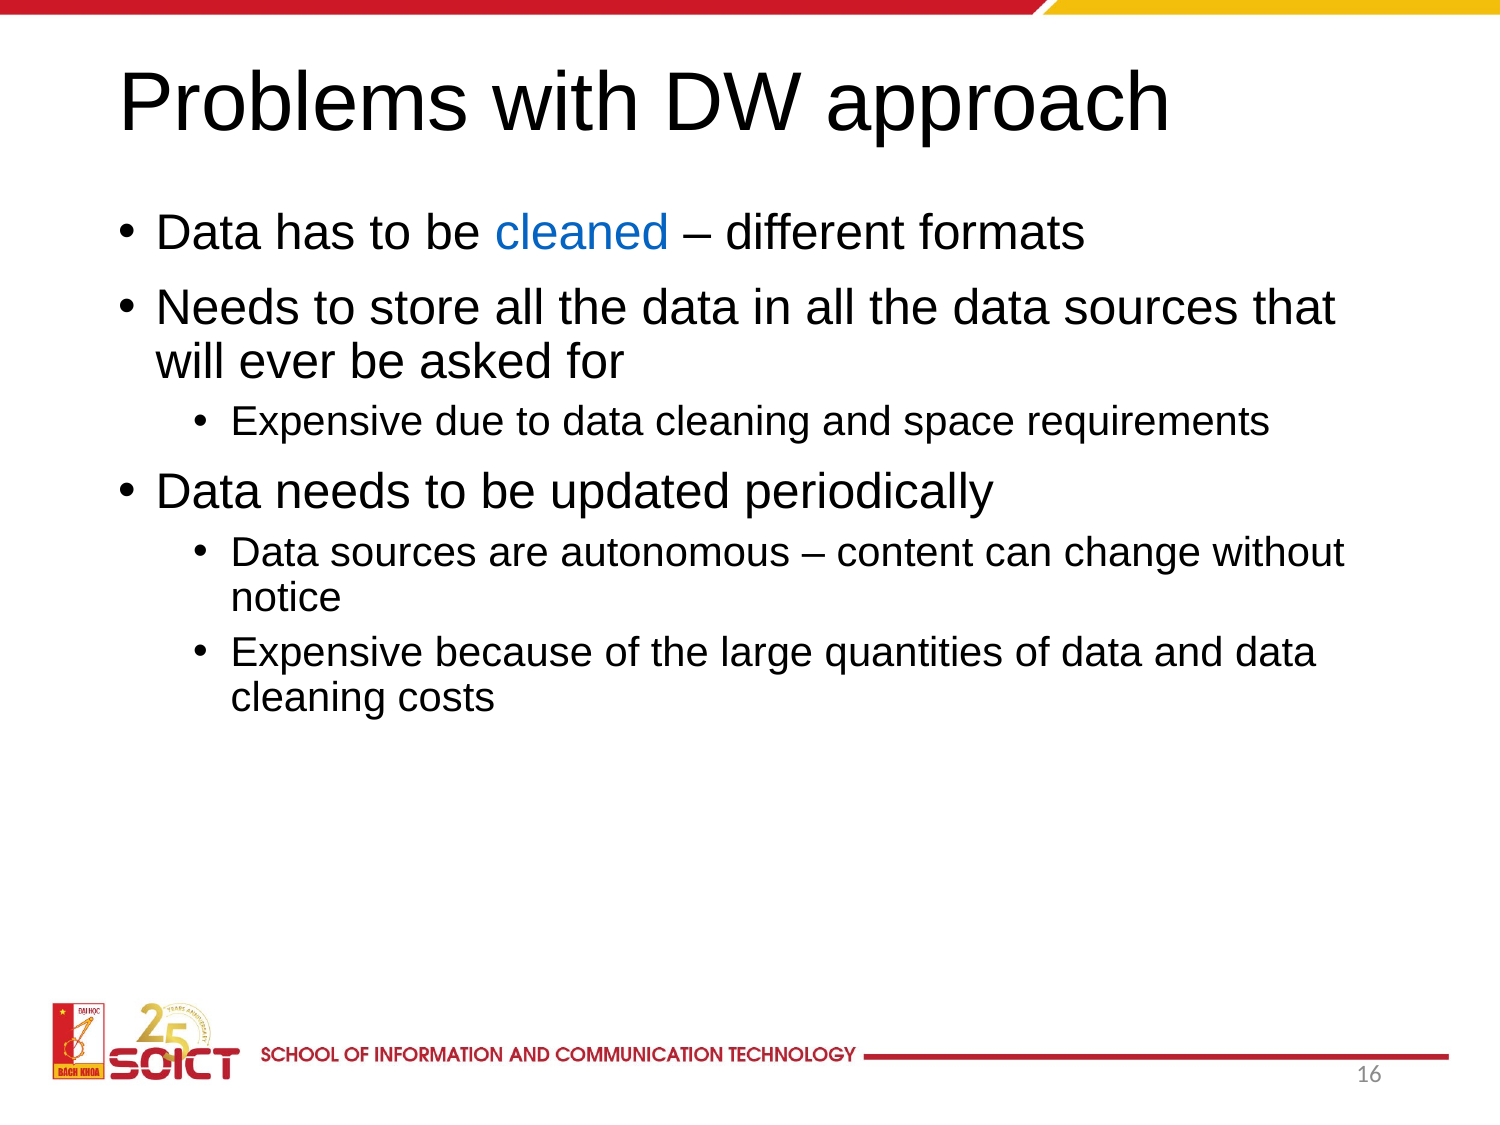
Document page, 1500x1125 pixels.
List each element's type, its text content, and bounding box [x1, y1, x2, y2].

list Data has to be cleaned – different formats Needs to store all the data in all the data sources that will ever be asked for Expensive due to data cleaning and space requirements Data needs to be updated periodically Data sources are autonomous – content can change without notice Expensive because of the large quantities of data and data cleaning costs [103, 199, 1397, 1014]
slide_number 16 [1059, 1042, 1397, 1103]
title Problems with DW approach [103, 29, 1397, 179]
picture [0, 0, 1500, 1125]
